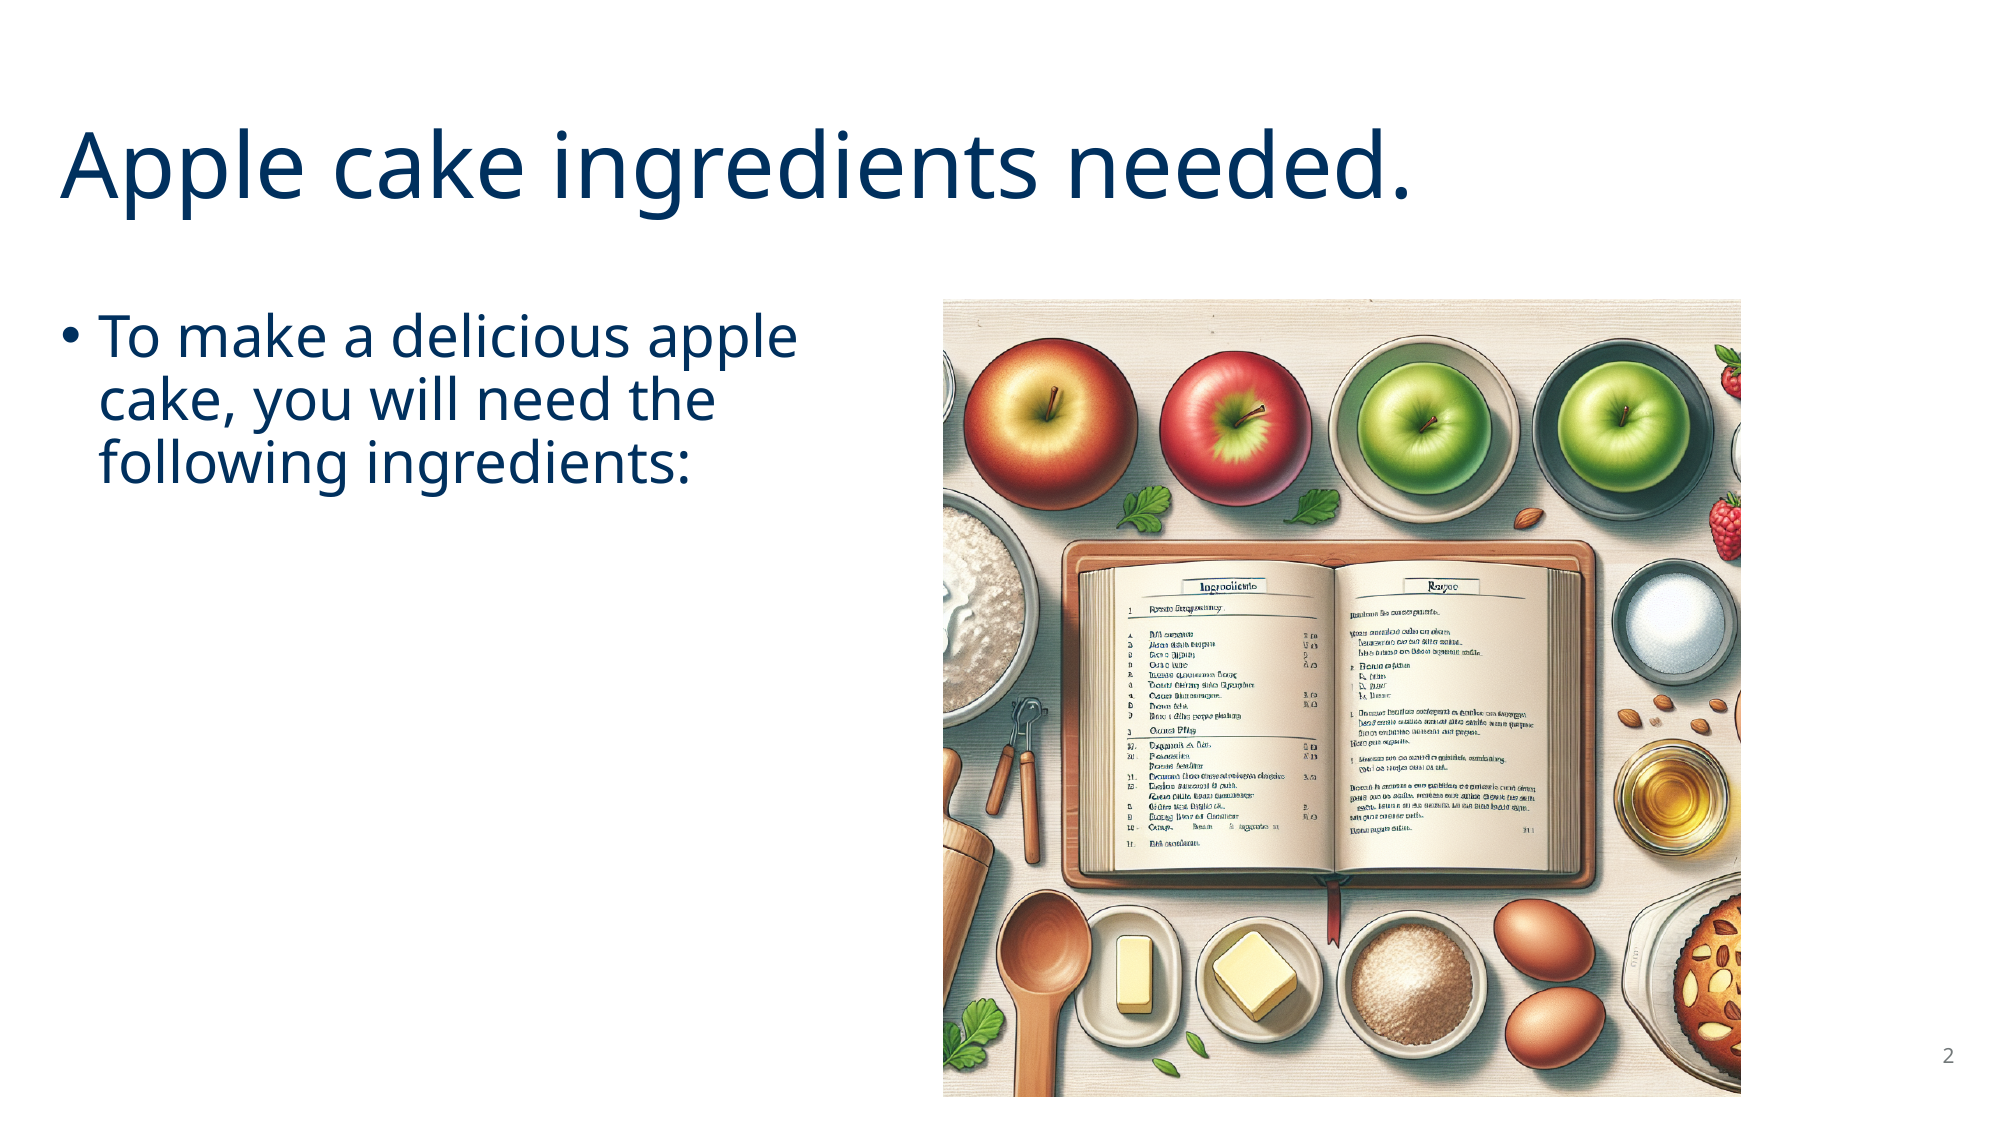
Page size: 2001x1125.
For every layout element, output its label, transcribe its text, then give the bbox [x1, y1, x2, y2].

list To make a delicious apple cake, you will need the following ingredients: [45, 299, 924, 1097]
title Apple cake ingredients needed. [45, 59, 1552, 278]
picture [943, 299, 1741, 1097]
